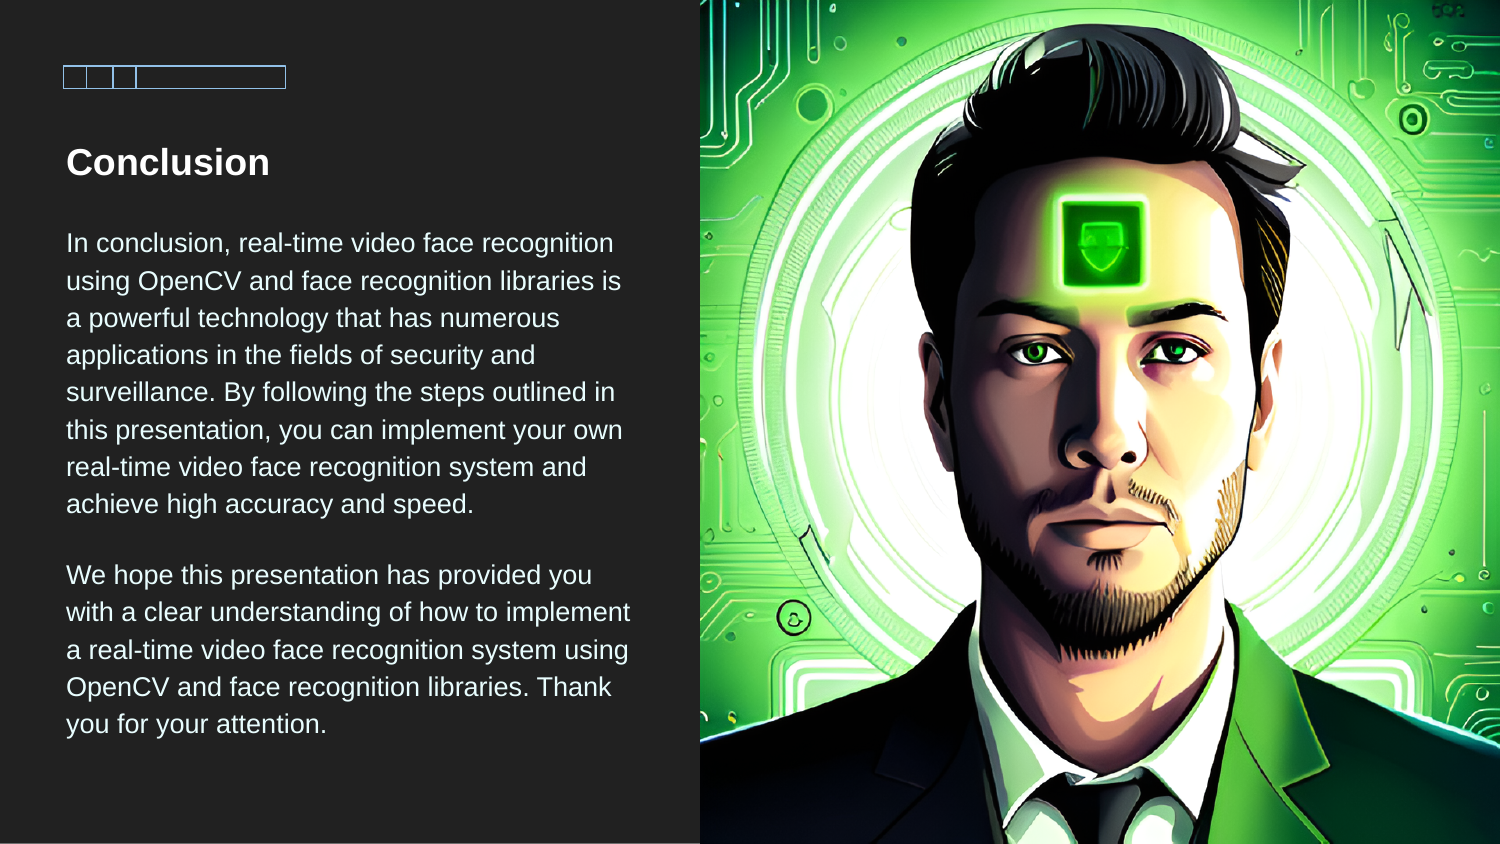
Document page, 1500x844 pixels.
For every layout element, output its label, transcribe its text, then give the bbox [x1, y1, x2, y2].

picture [700, 0, 1500, 844]
list In conclusion, real-time video face recognition using OpenCV and face recognition libraries is a powerful technology that has numerous applications in the fields of security and surveillance. By following the steps outlined in this presentation, you can implement your own real-time video face recognition system and achieve high accuracy and speed. We hope this presentation has provided you with a clear understanding of how to implement a real-time video face recognition system using OpenCV and face recognition libraries. Thank you for your attention. [51, 205, 651, 775]
title Conclusion [51, 103, 594, 205]
